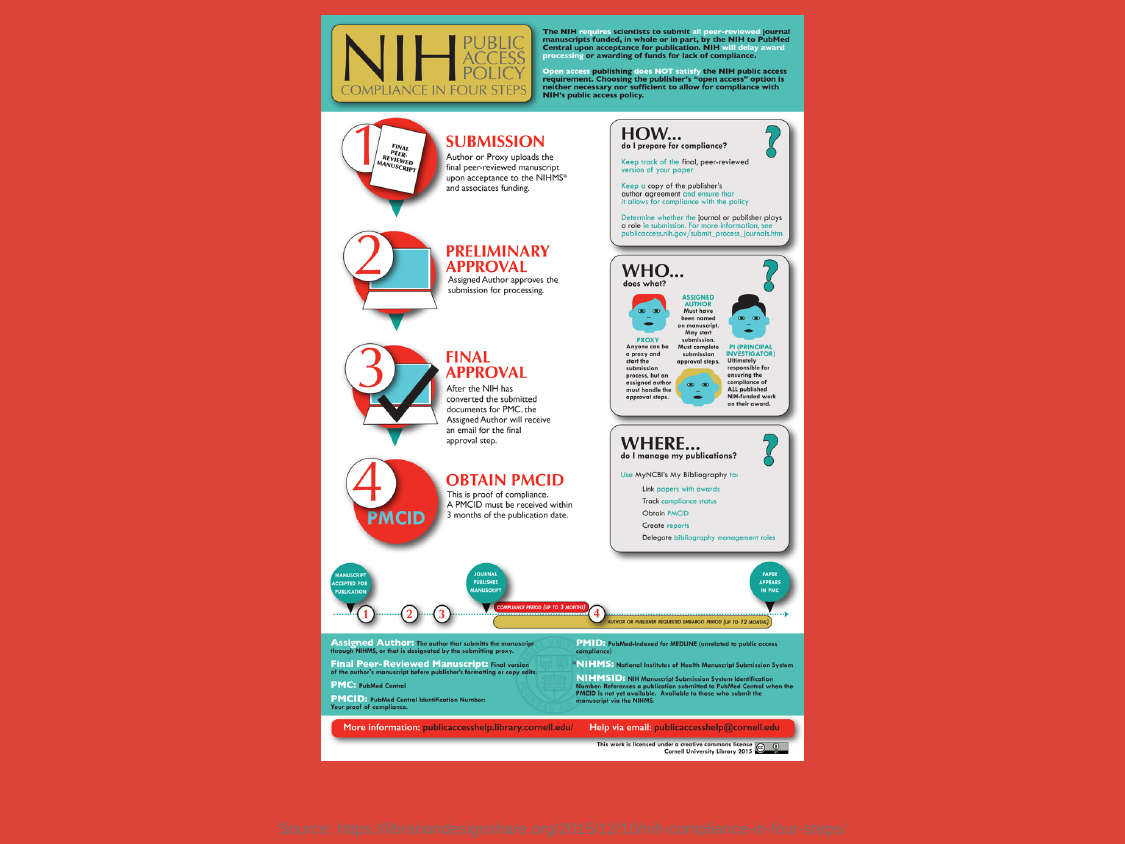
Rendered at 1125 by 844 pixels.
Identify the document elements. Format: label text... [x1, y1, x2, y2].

text_box Source: https://librariandesignshare.org/2015/12/10/nih-compliance-in-four-steps/ [0, 820, 1125, 837]
picture [321, 15, 804, 761]
